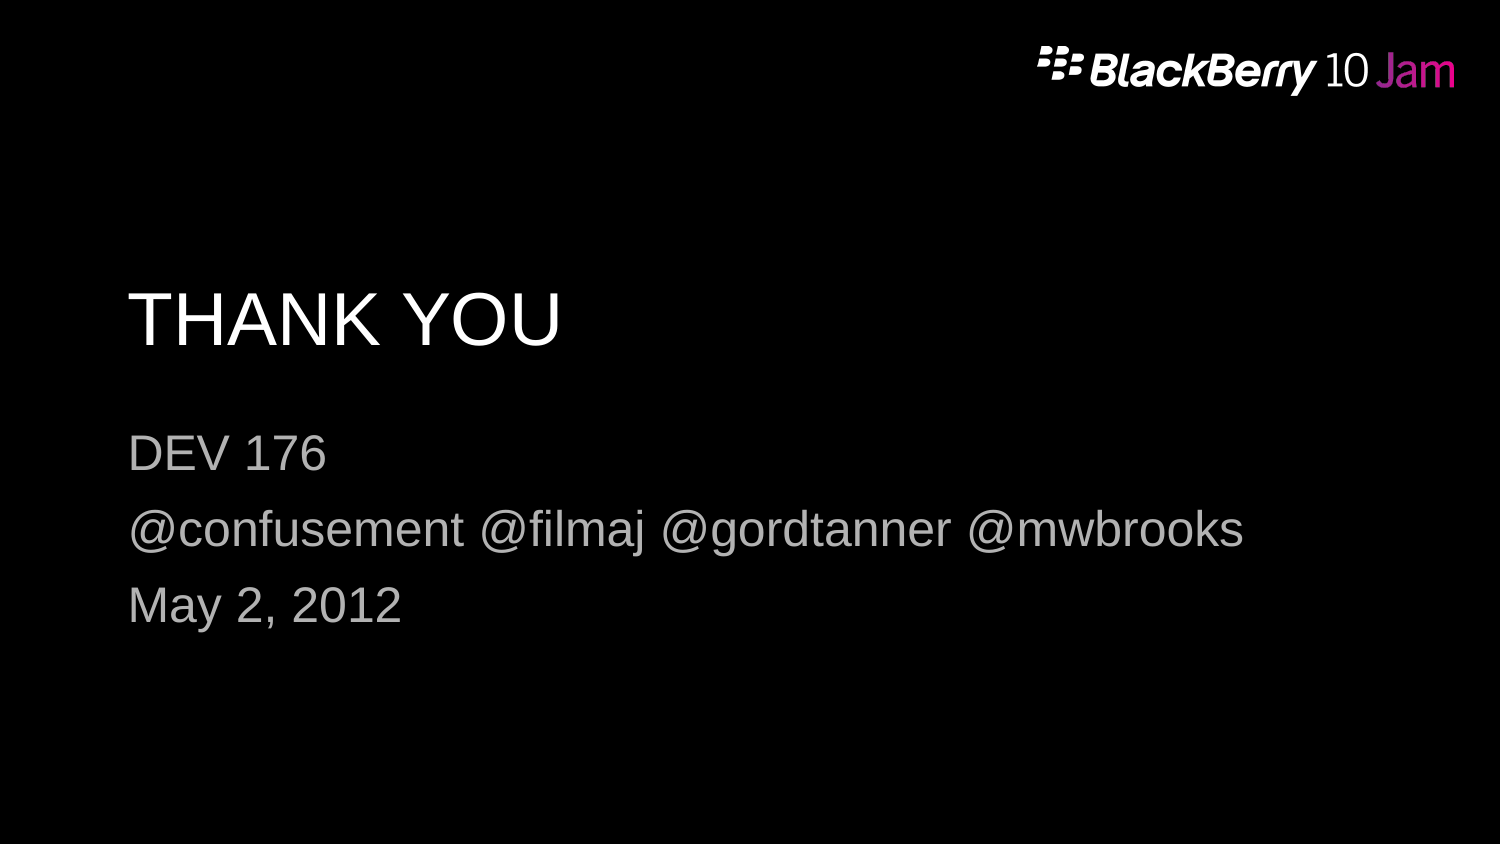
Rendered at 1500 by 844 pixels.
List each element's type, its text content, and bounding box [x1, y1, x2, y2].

subtitle DEV 176 @confusement @filmaj @gordtanner @mwbrooks May 2, 2012 [112, 421, 1338, 622]
title THANK YOU [112, 243, 1388, 401]
picture [1037, 46, 1454, 96]
